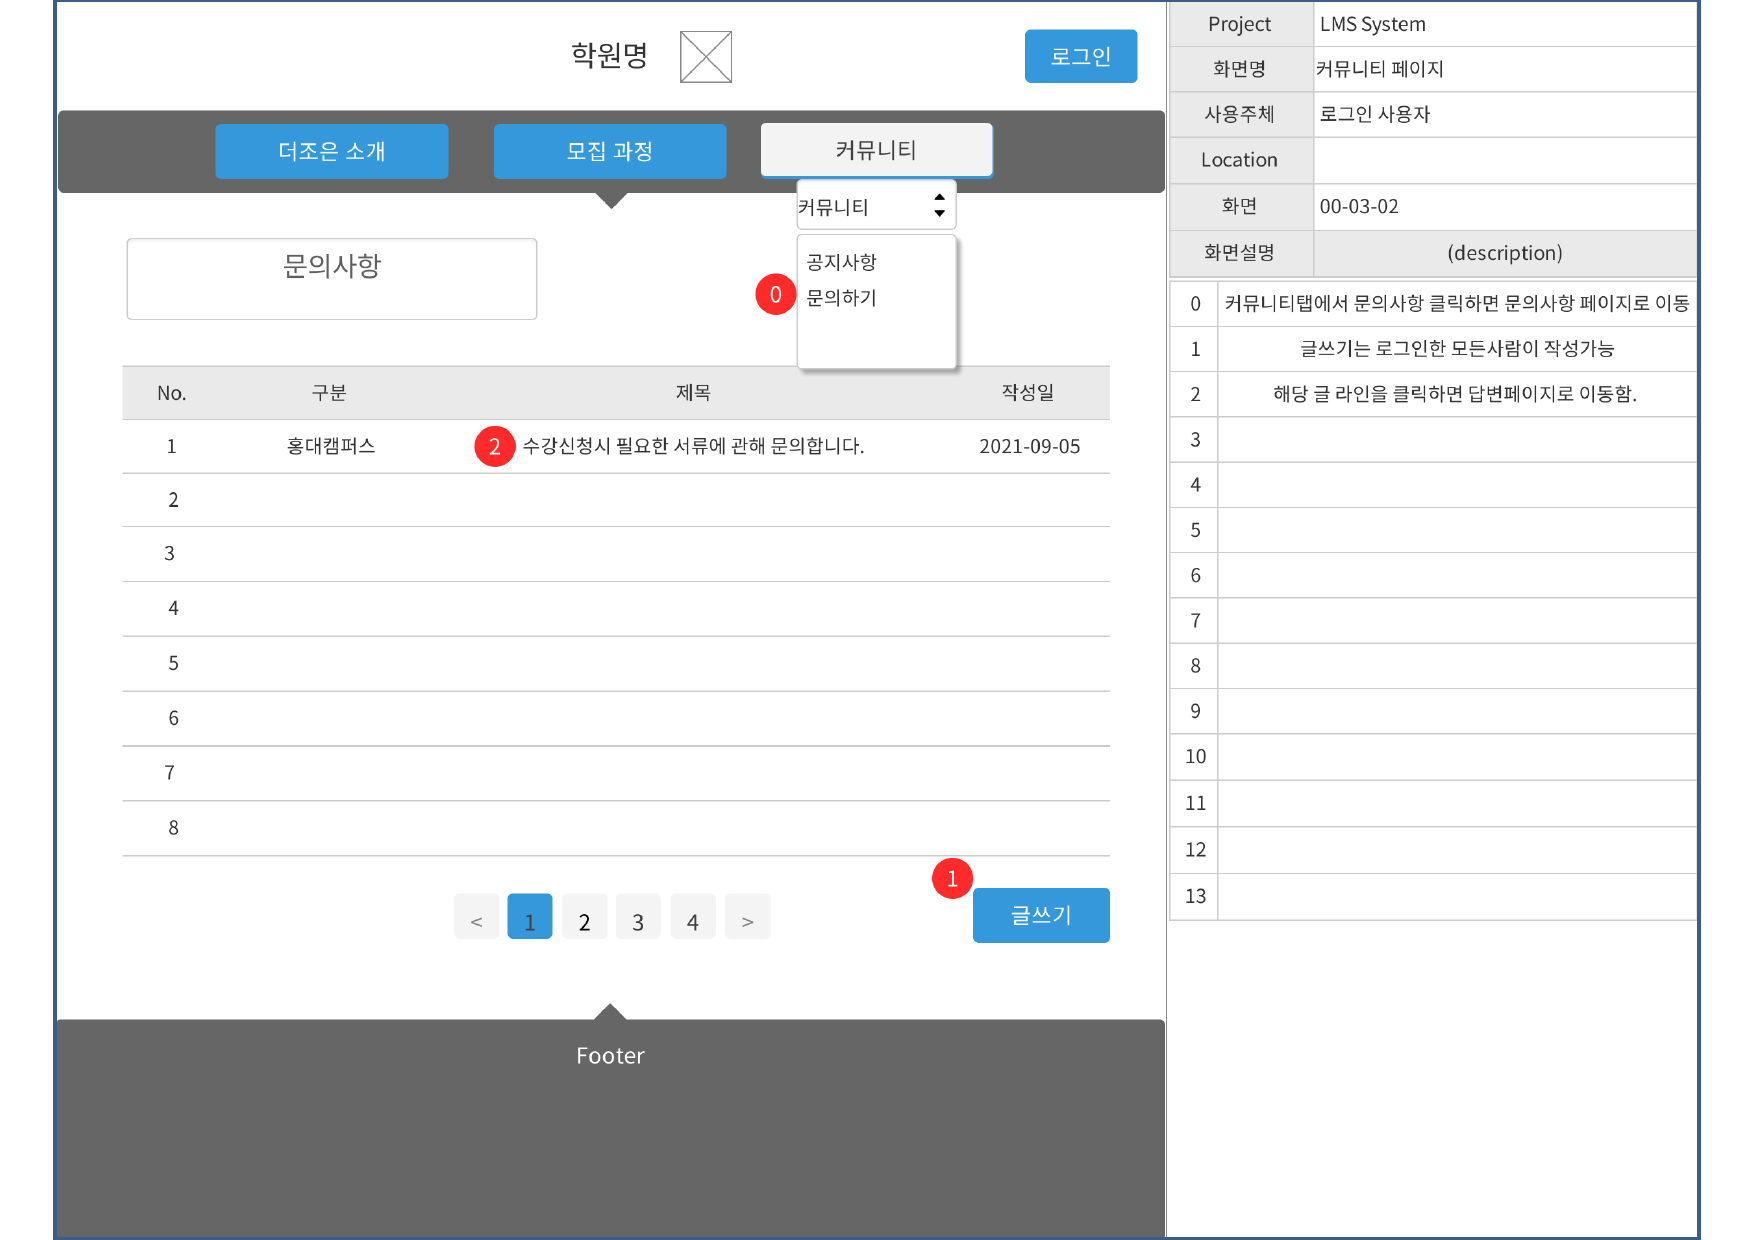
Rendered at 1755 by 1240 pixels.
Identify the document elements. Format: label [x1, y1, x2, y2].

text_box [55, 0, 1699, 1240]
